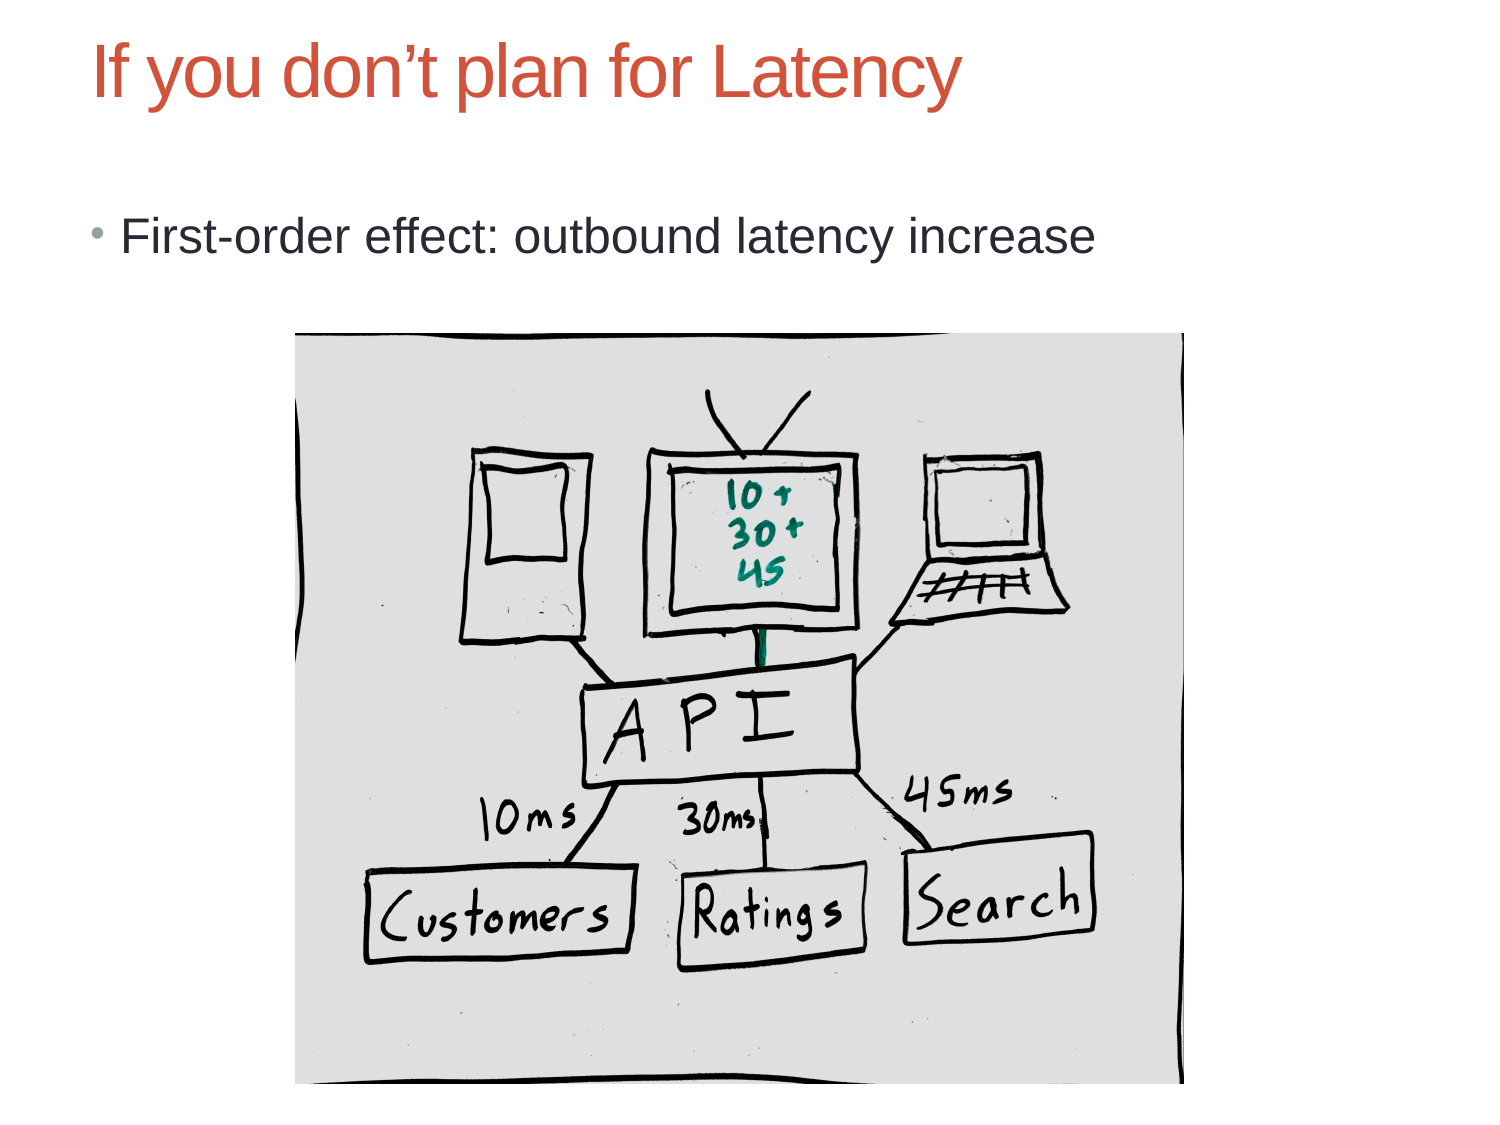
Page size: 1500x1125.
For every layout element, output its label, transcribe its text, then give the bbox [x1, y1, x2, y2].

title If you don’t plan for Latency [75, 14, 1425, 121]
picture [295, 333, 1185, 1084]
list First-order effect: outbound latency increase [75, 195, 1425, 1051]
